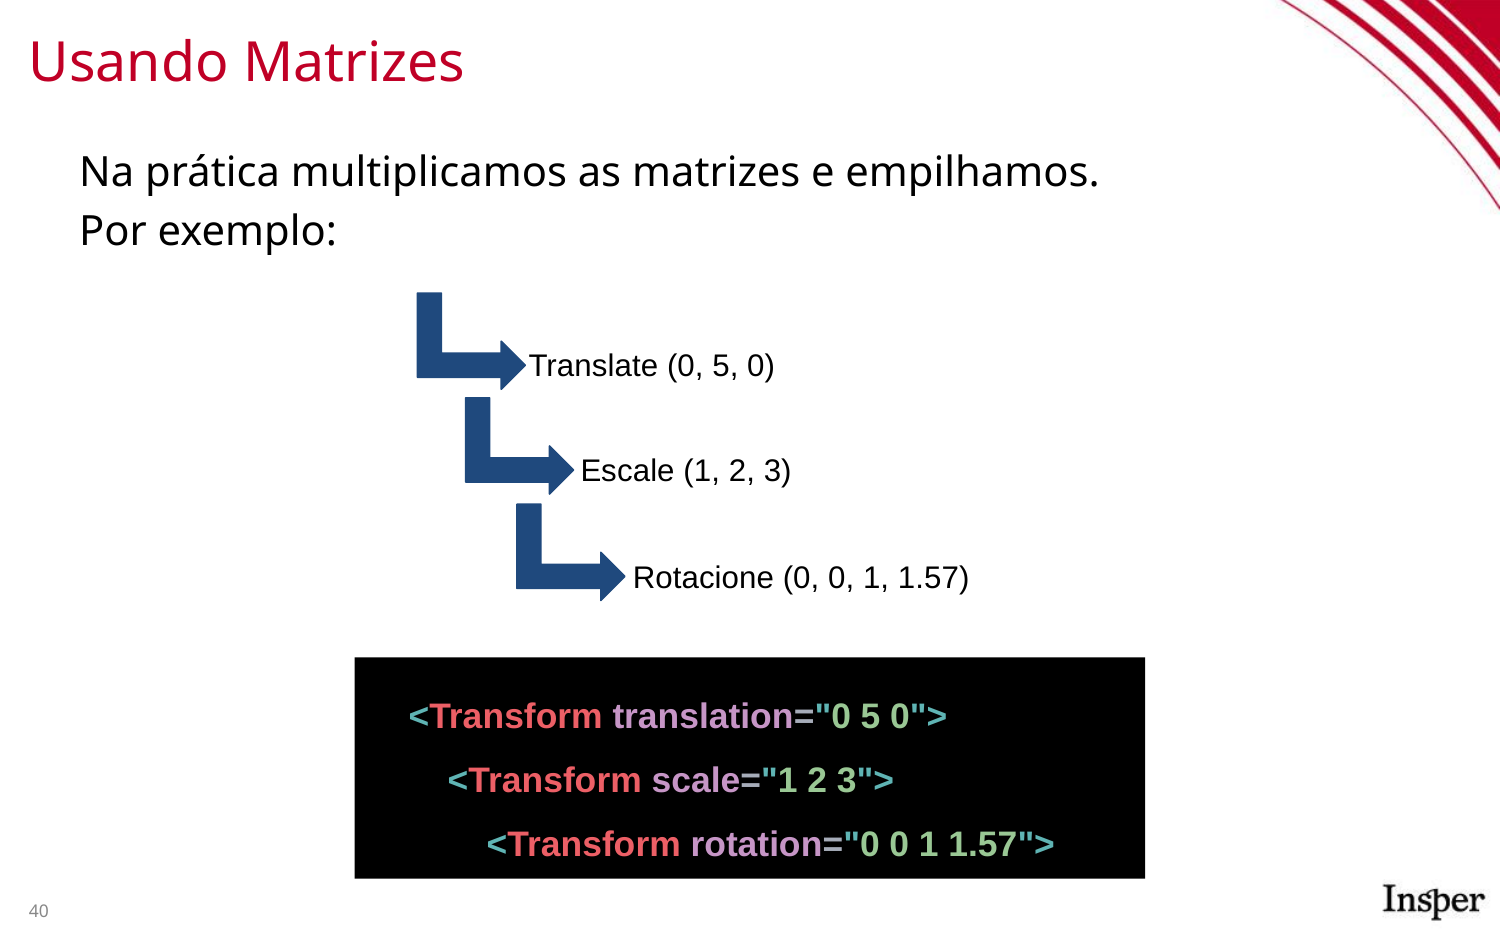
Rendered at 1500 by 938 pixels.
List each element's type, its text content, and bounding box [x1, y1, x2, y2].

text_box [465, 397, 565, 495]
text_box [417, 293, 513, 390]
text_box Rotacione (0, 0, 1, 1.57) [618, 542, 1094, 610]
text_box [516, 504, 618, 601]
text_box Escale (1, 2, 3) [565, 435, 916, 504]
title Usando Matrizes [13, 18, 1397, 104]
picture [249, 0, 1500, 938]
slide_number 40 [0, 887, 78, 938]
list Na prática multiplicamos as matrizes e empilhamos. Por exemplo: [64, 137, 1447, 328]
text_box Translate (0, 5, 0) [513, 329, 864, 398]
text_box <Transform translation="0 5 0"> <Transform scale="1 2 3"> <Transform rotation="0 0 1 1.57"> [354, 657, 1146, 879]
